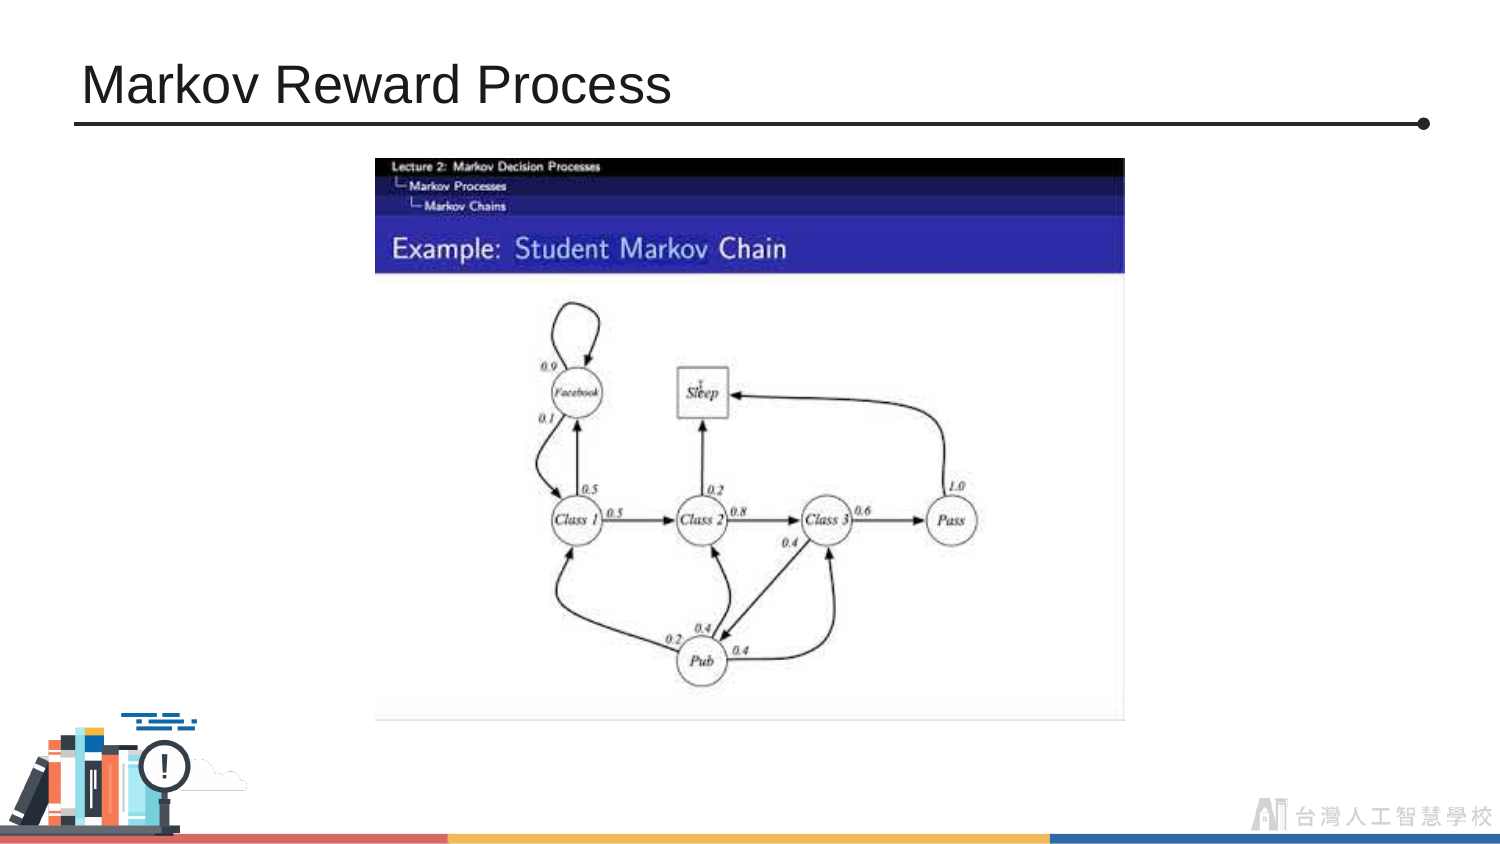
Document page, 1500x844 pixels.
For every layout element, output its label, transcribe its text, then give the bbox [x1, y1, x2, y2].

picture [0, 713, 247, 836]
picture [374, 158, 1126, 721]
title Markov Reward Process [77, 35, 1038, 129]
